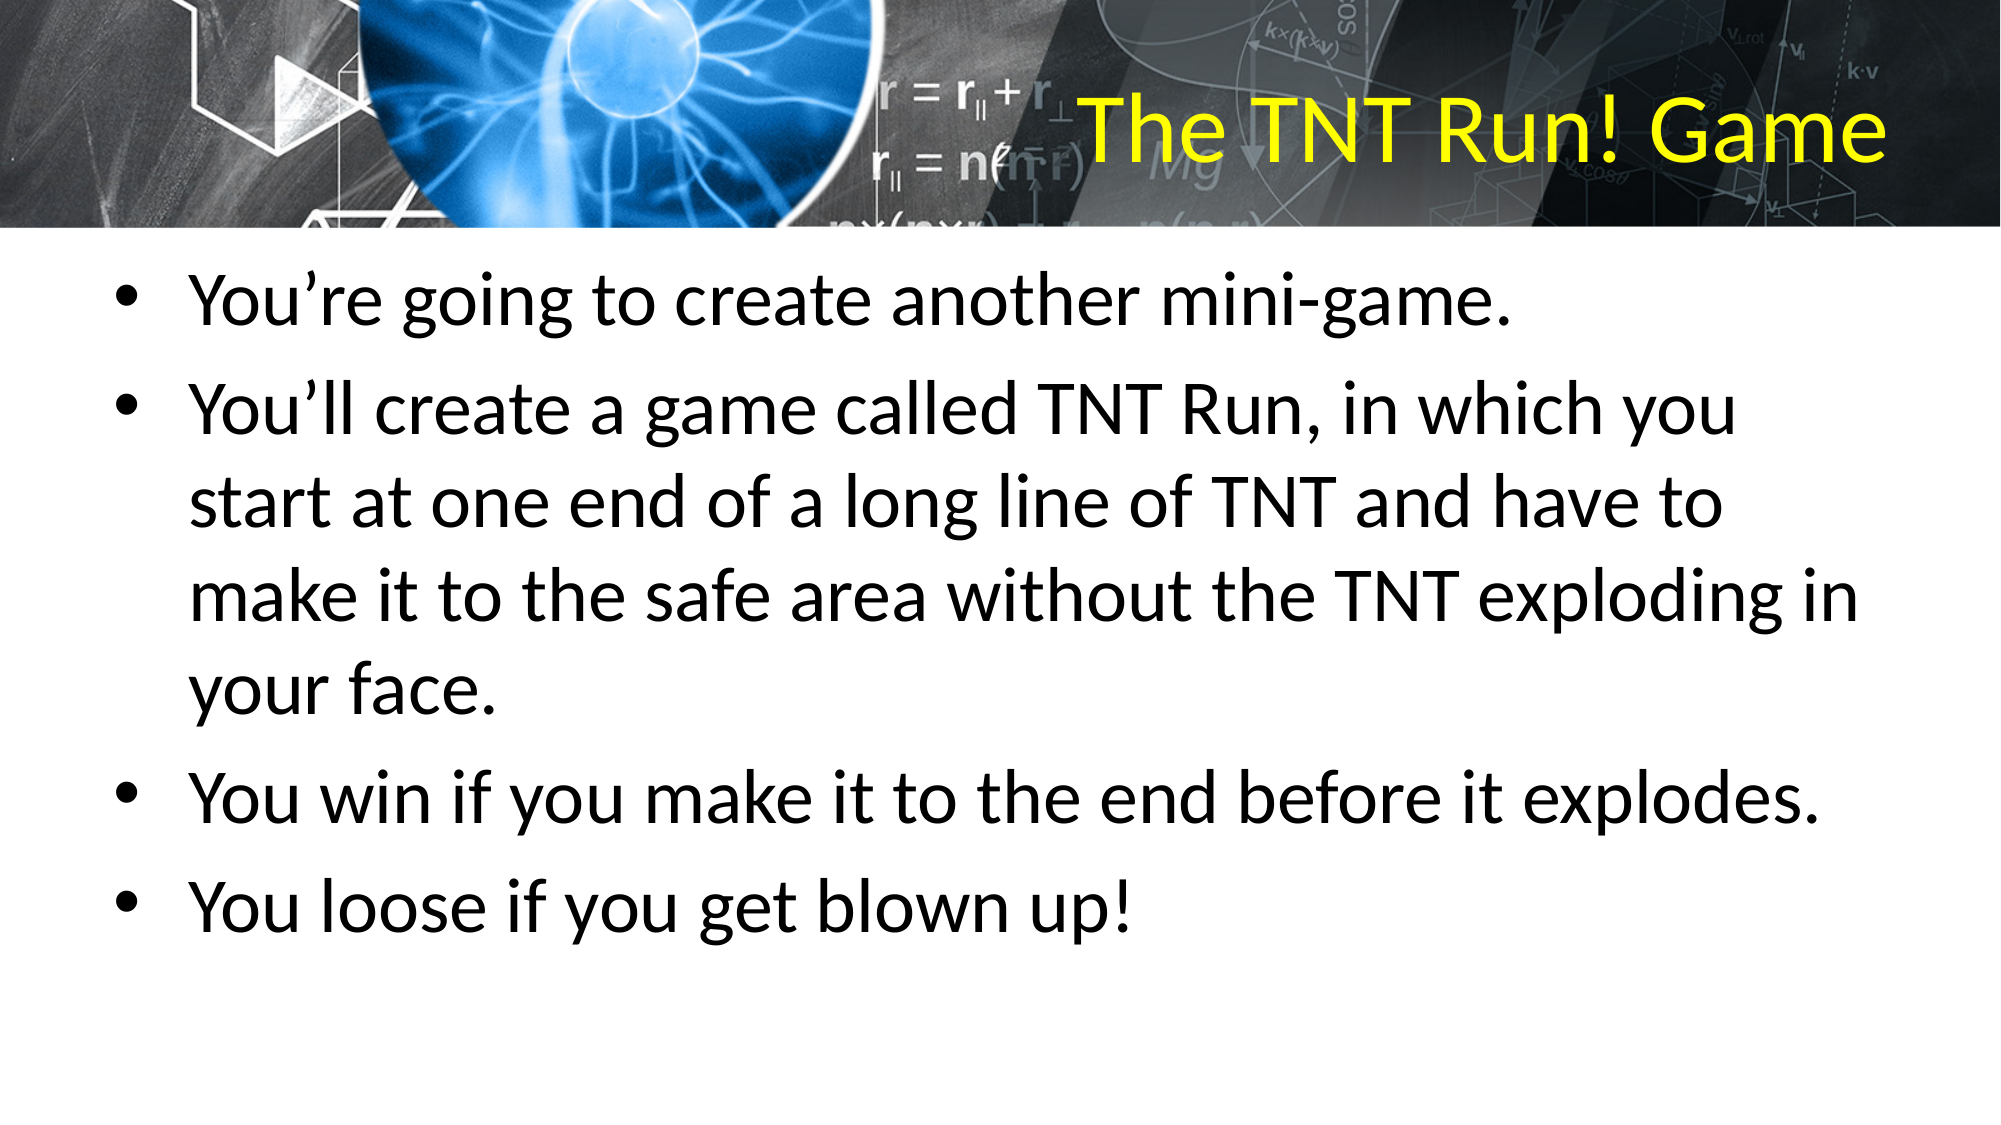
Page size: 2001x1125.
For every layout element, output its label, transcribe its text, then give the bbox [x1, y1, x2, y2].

title The TNT Run! Game [98, 39, 1905, 207]
list You’re going to create another mini-game. You’ll create a game called TNT Run, in which you start at one end of a long line of TNT and have to make it to the safe area without the TNT exploding in your face. You win if you make it to the end before it explodes. You loose if you get blown up! [98, 240, 1902, 1064]
picture [0, 0, 2001, 1125]
